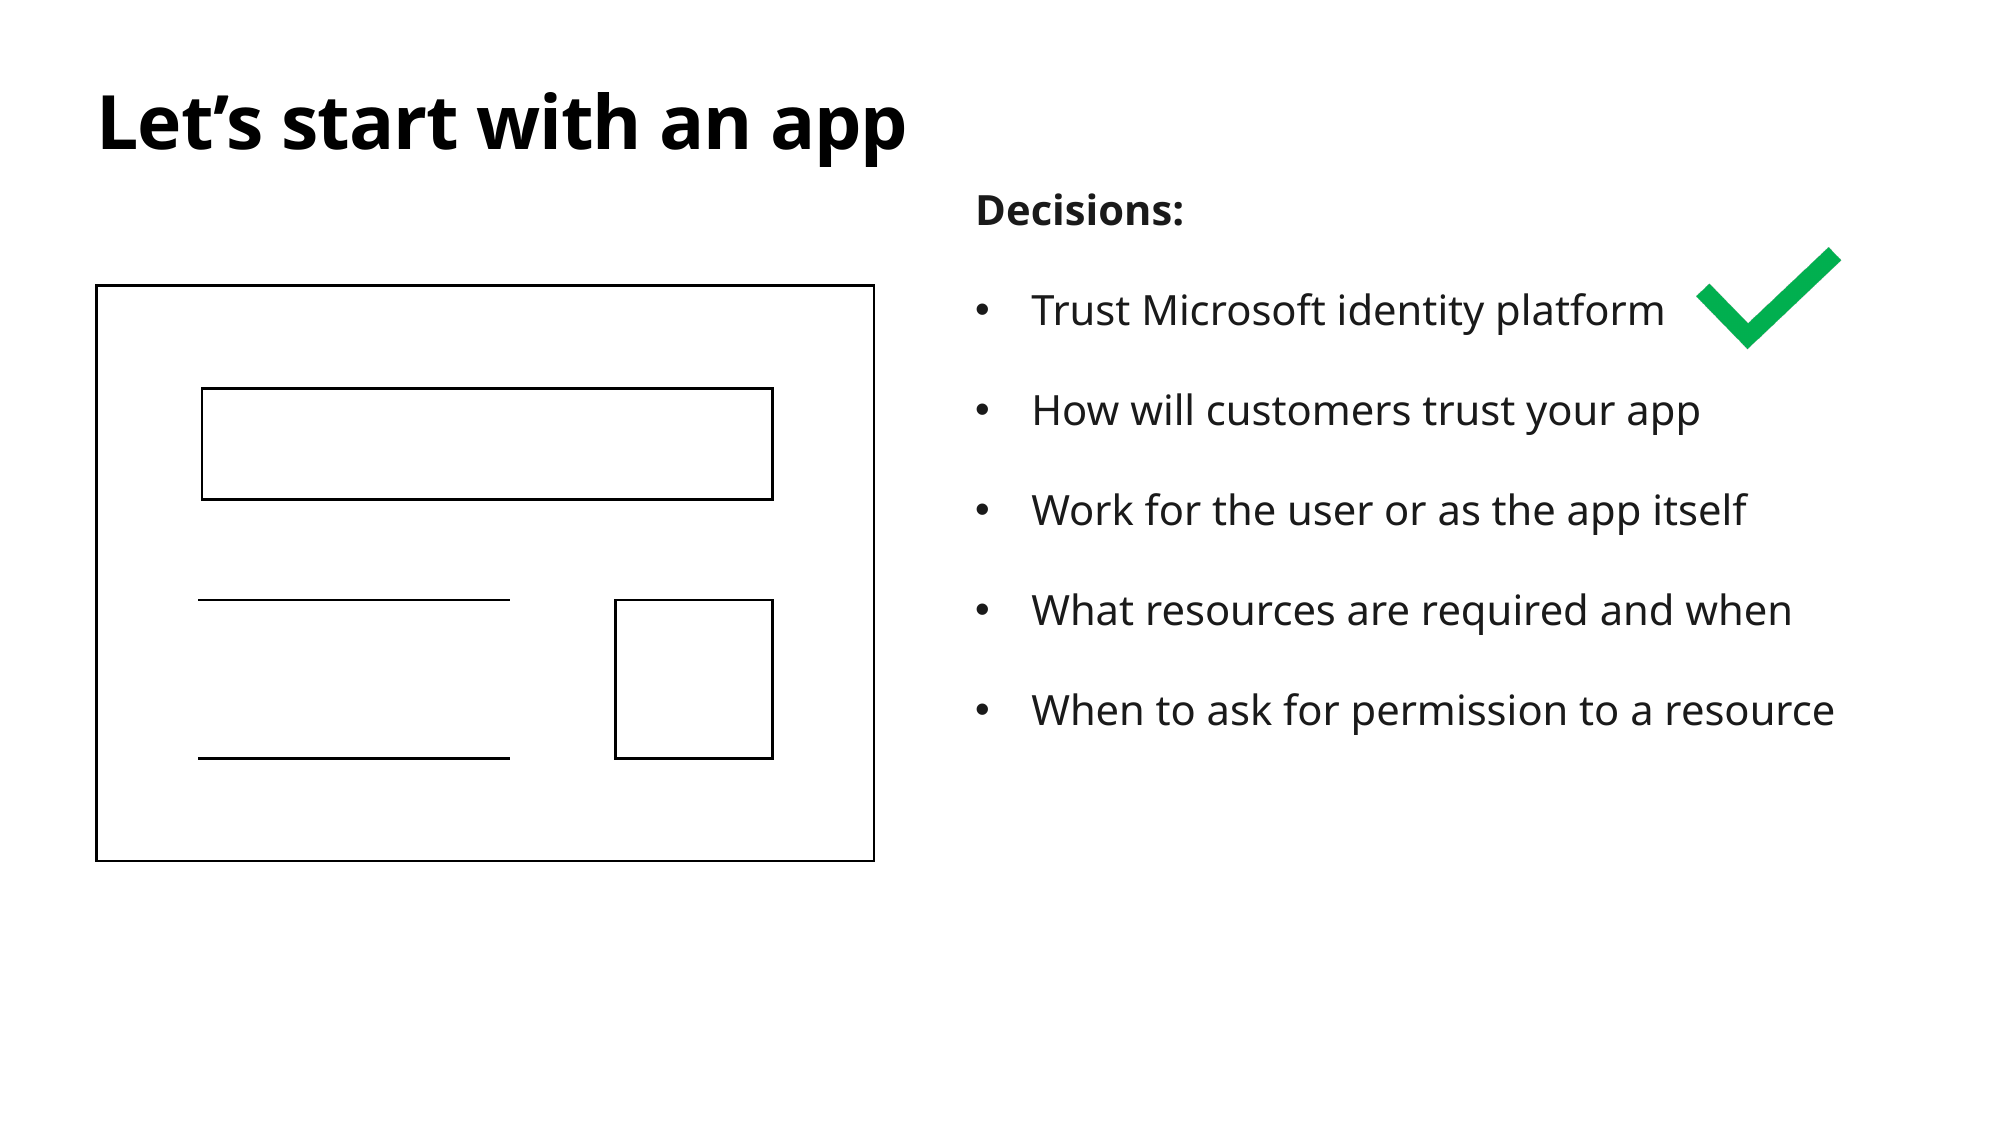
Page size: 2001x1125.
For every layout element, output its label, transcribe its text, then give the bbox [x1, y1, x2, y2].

text_box [96, 285, 875, 862]
picture [1692, 222, 1844, 373]
text_box Decisions: Trust Microsoft identity platform How will customers trust your app Work for the user or as the app itself What resources are required and when When to ask for permission to a resource [974, 183, 1869, 885]
title Let’s start with an app [96, 75, 1904, 166]
